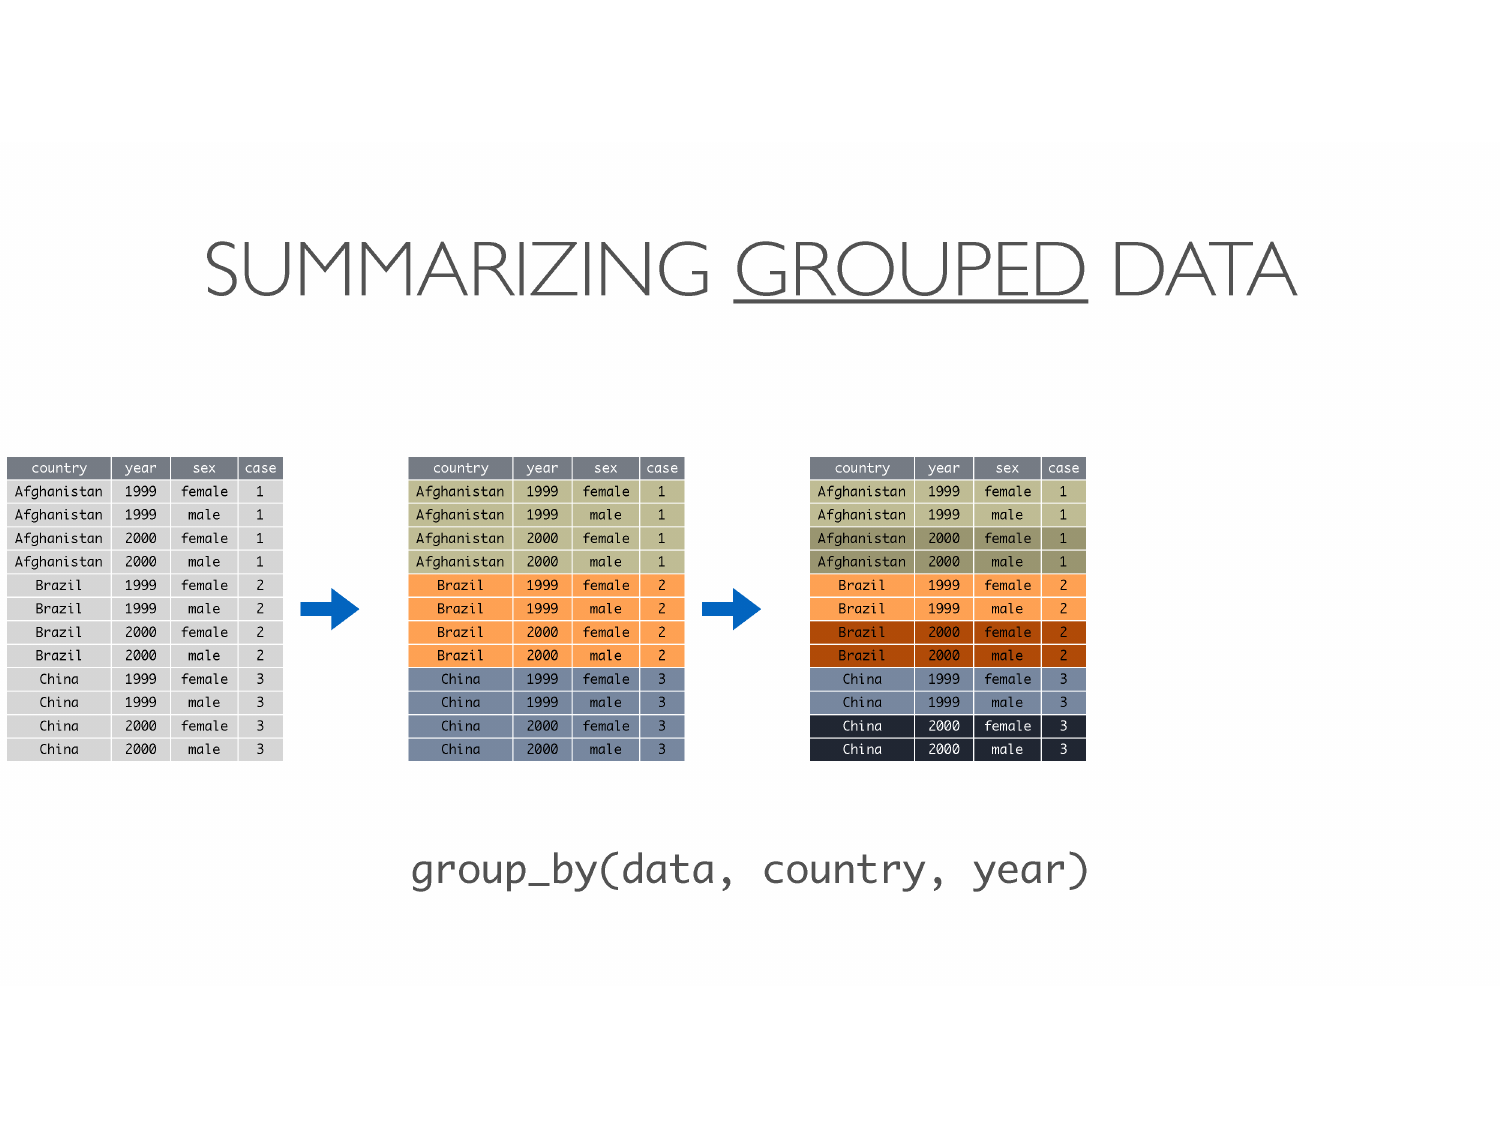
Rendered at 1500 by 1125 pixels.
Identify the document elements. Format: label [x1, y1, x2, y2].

picture [0, 141, 1500, 987]
